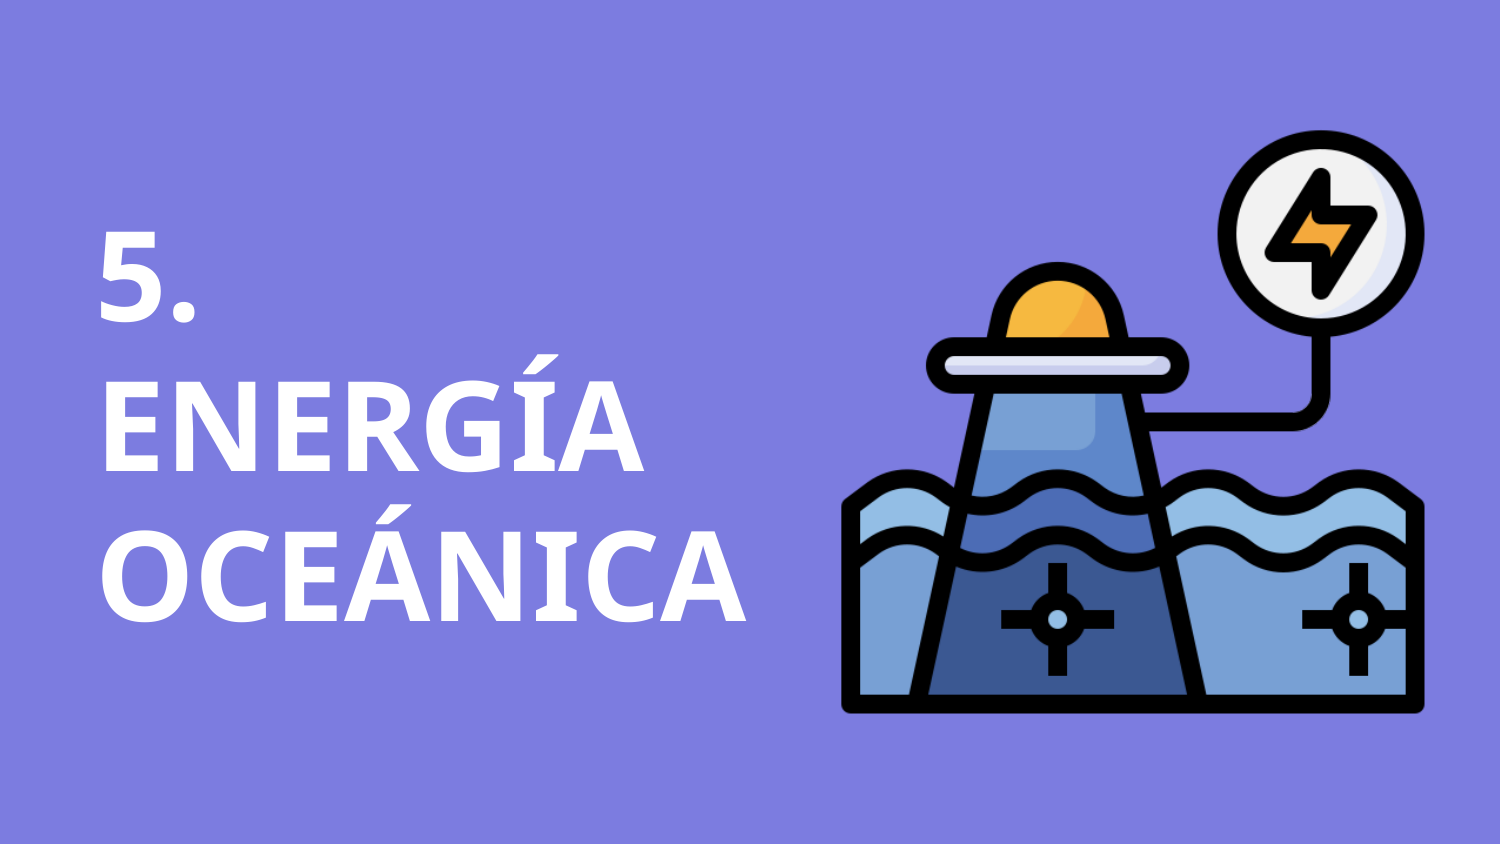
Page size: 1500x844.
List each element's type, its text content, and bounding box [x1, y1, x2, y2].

picture [832, 121, 1434, 723]
title 5. ENERGÍA OCEÁNICA [80, 86, 1003, 758]
